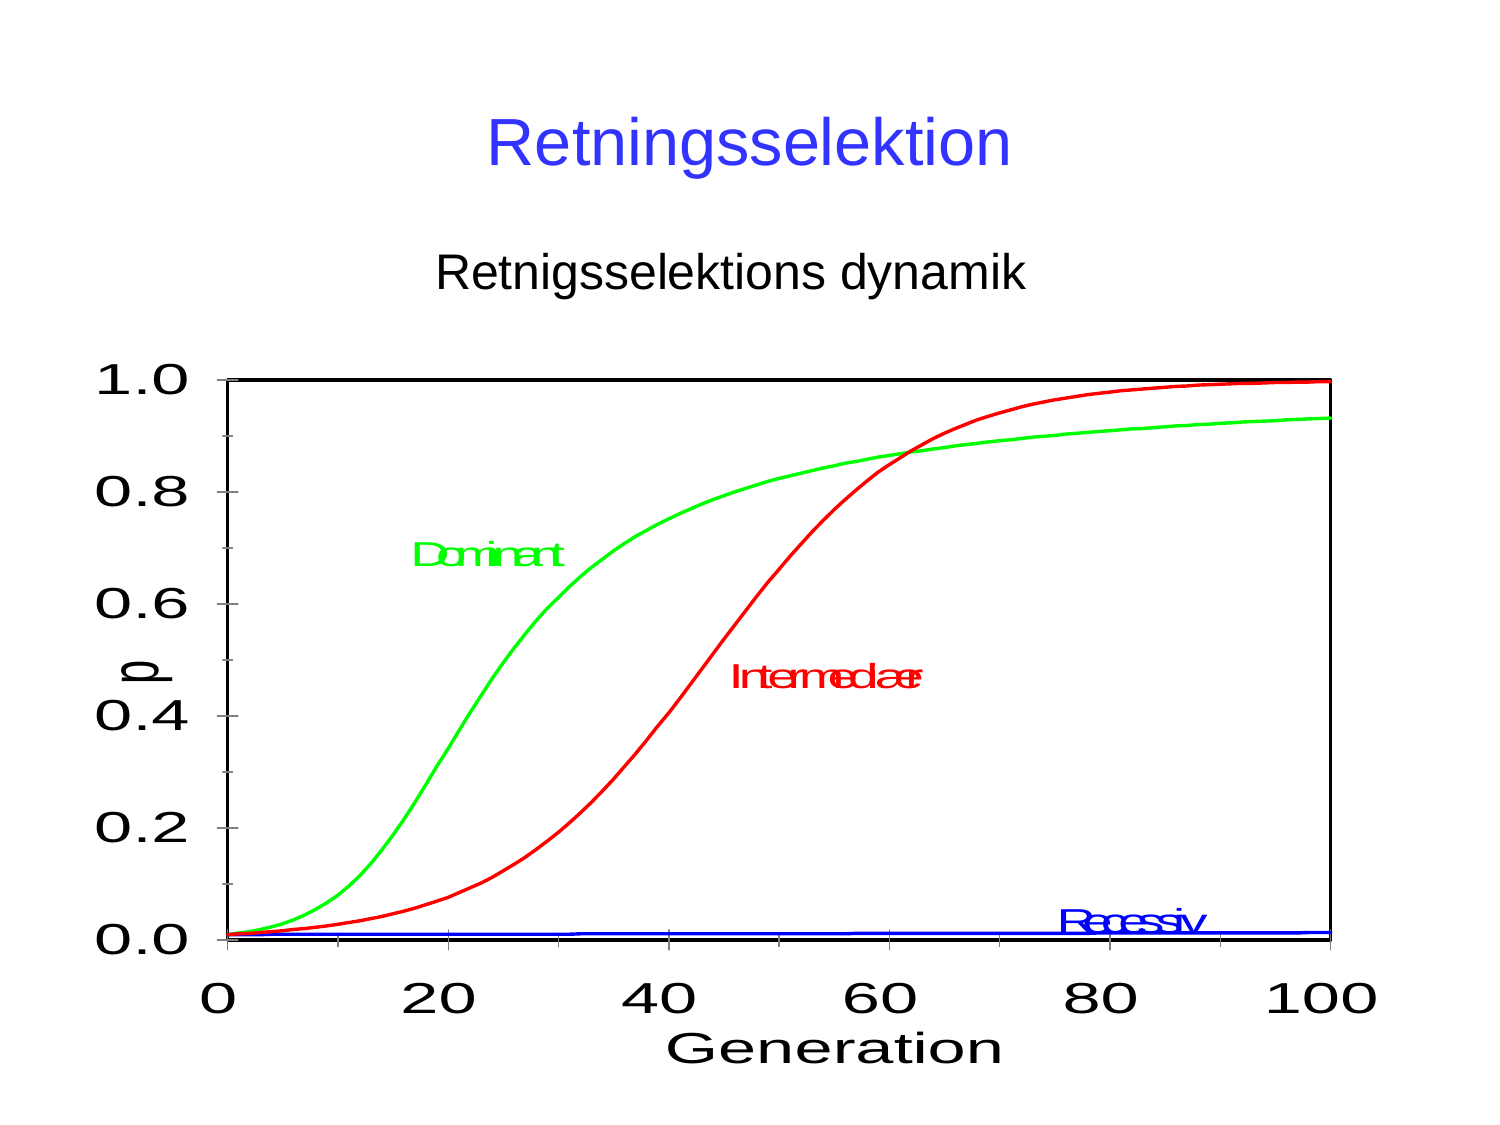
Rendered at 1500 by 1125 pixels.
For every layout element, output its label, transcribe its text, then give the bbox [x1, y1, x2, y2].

picture [27, 148, 1500, 1125]
title Retningsselektion [75, 45, 1425, 147]
